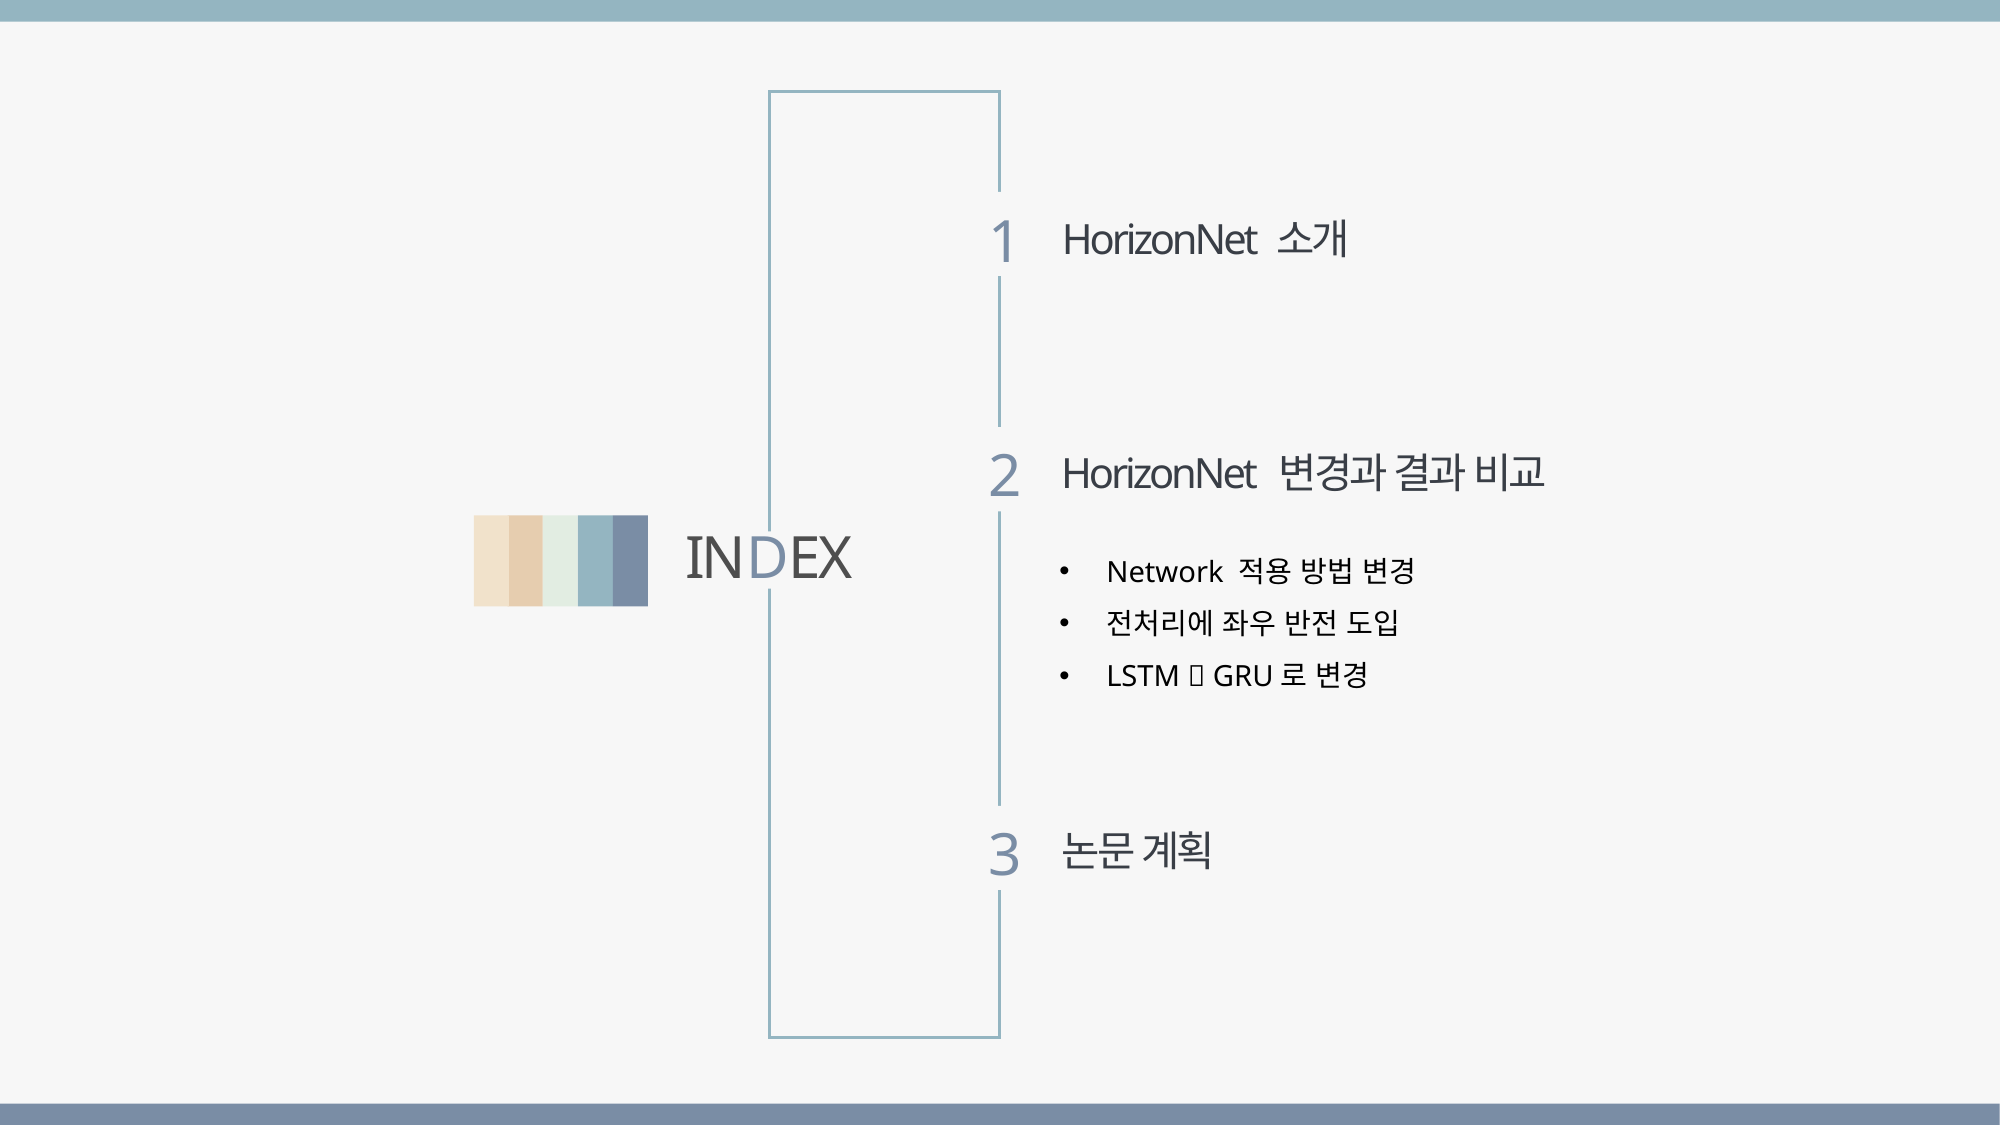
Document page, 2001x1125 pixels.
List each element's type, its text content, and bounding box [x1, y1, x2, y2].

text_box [929, 191, 1467, 283]
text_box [929, 805, 1454, 896]
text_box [929, 427, 1605, 517]
text_box INDEX [670, 512, 927, 597]
text_box Network 적용 방법 변경 전처리에 좌우 반전 도입 LSTM  GRU로 변경 [1044, 527, 1538, 700]
text_box [769, 90, 1000, 1038]
text_box [0, 1103, 2000, 1125]
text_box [473, 515, 648, 607]
text_box [0, 0, 2000, 23]
